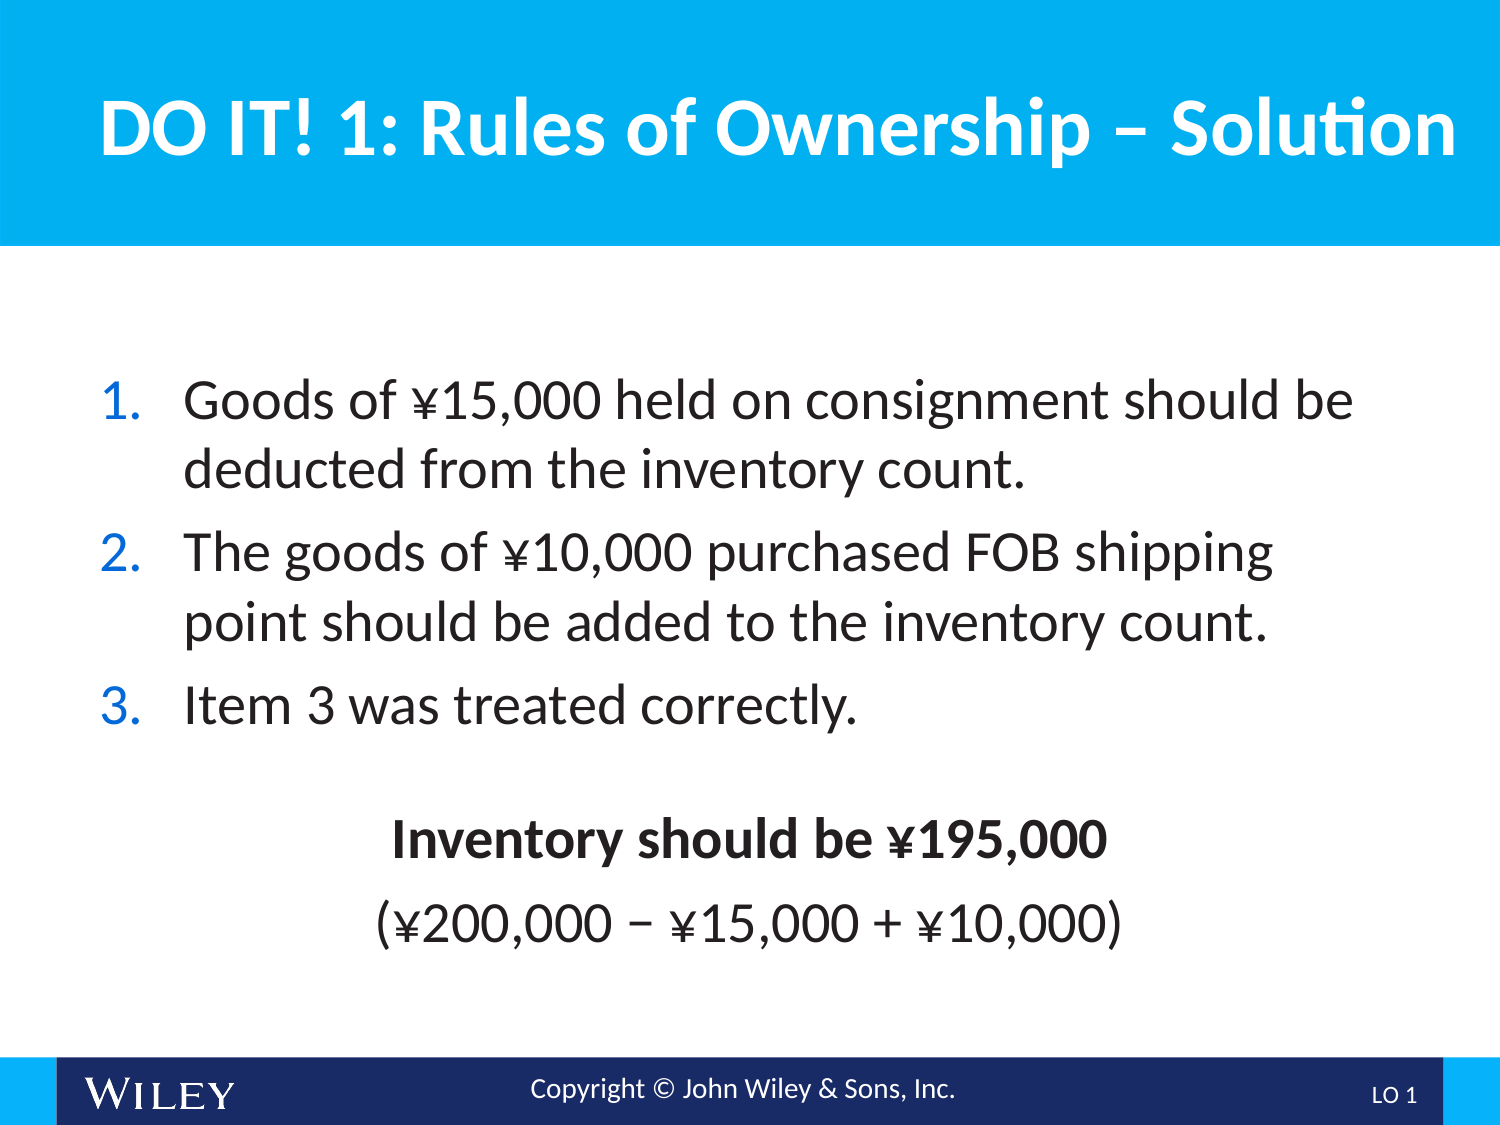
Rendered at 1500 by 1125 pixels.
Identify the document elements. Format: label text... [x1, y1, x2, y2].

list Goods of ¥15,000 held on consignment should be deducted from the inventory count. The goods of ¥10,000 purchased FOB shipping point should be added to the inventory count. Item 3 was treated correctly. Inventory should be ¥195,000 (¥200,000 − ¥15,000 + ¥10,000) [84, 353, 1416, 980]
title DO IT! 1: Rules of Ownership – Solution [84, 75, 1500, 215]
list L O 1 [1309, 1065, 1433, 1125]
